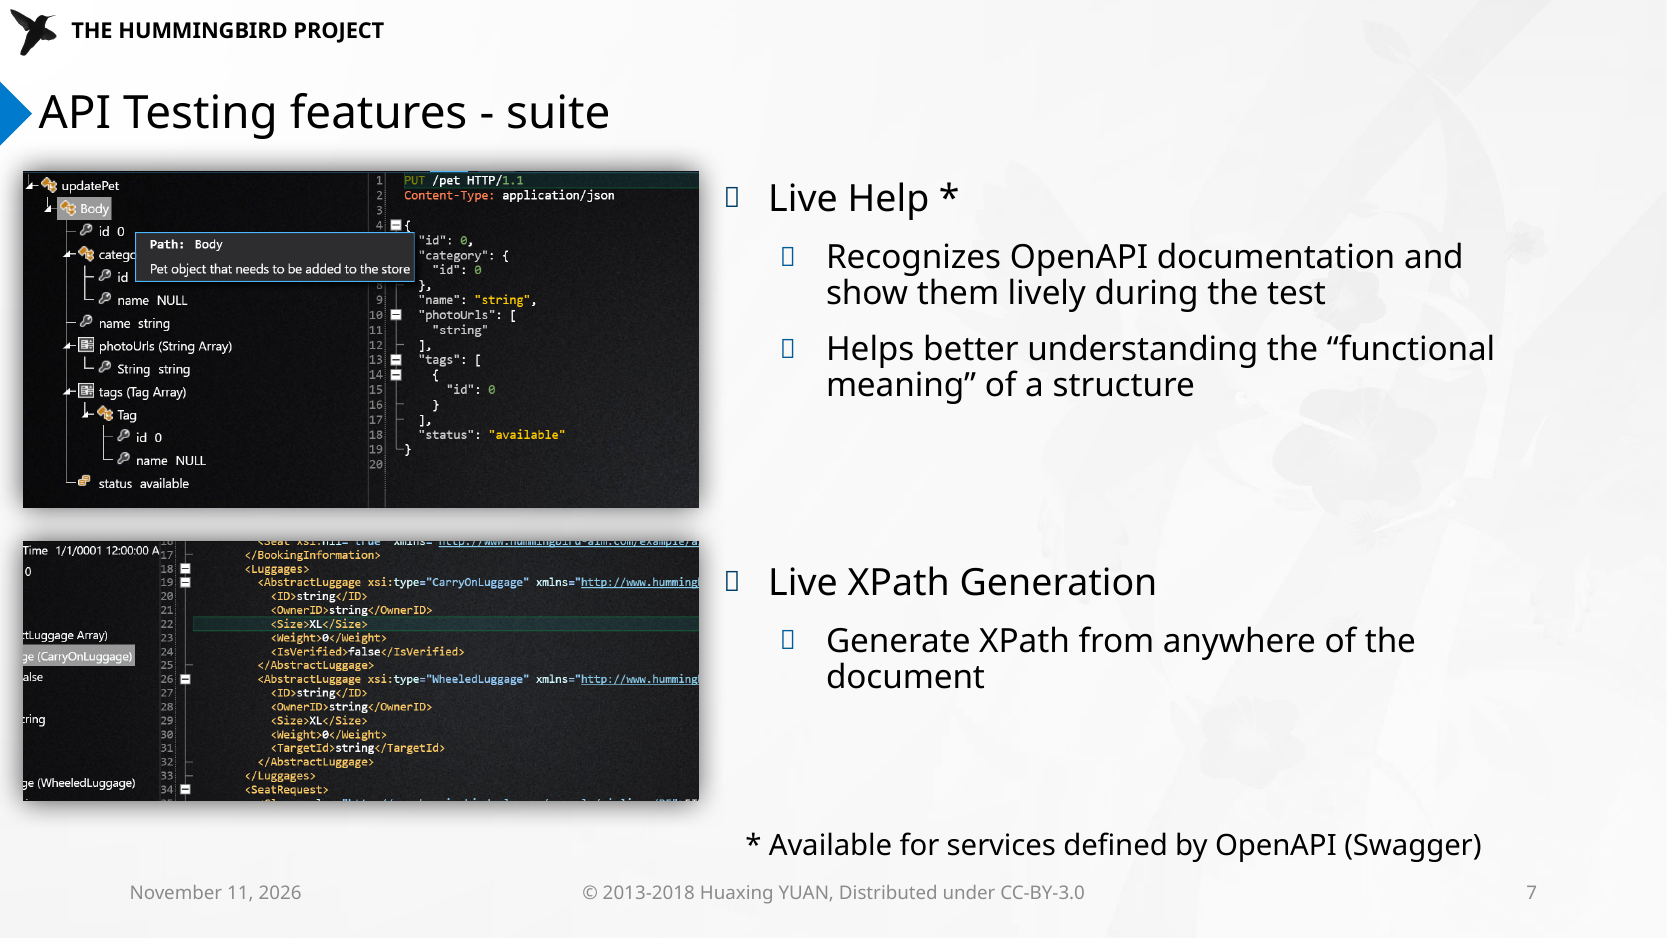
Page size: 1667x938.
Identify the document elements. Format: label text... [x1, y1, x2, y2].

footer © 2013-2018 Huaxing YUAN, Distributed under CC-BY-3.0 [552, 868, 1115, 919]
picture [0, 0, 1667, 938]
list Live Help * Recognizes OpenAPI documentation and show them lively during the test Helps better understanding the “functional meaning” of a structure Live XPath Generation Generate XPath from anywhere of the document [709, 171, 1553, 802]
slide_number 7 [1177, 868, 1553, 919]
text_box * Available for services defined by OpenAPI (Swagger) [730, 818, 1531, 869]
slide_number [114, 868, 490, 919]
title API Testing features - suite [23, 80, 653, 147]
